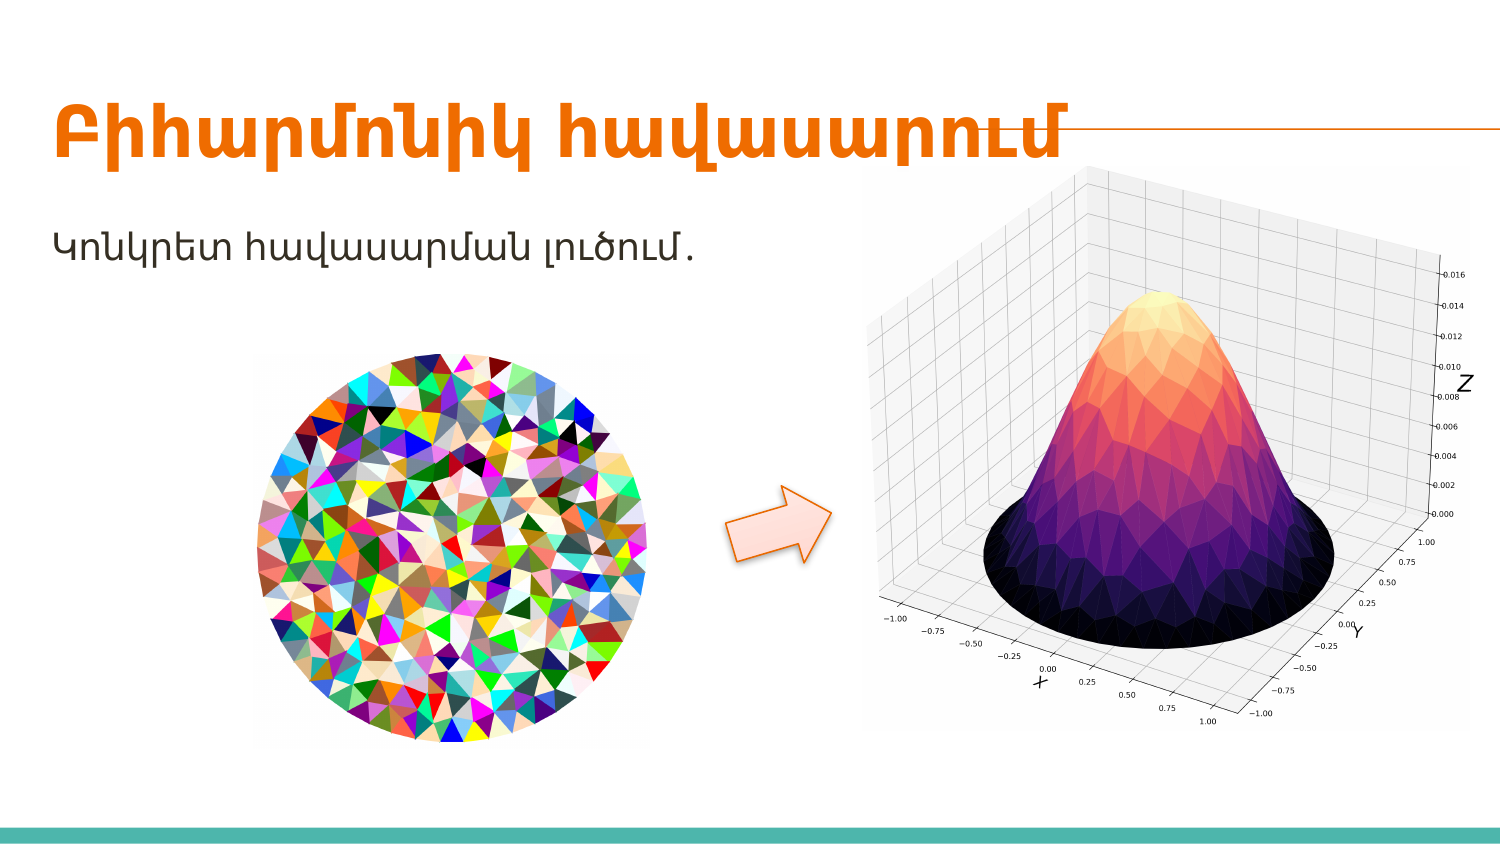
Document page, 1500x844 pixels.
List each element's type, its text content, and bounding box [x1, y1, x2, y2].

list Կոնկրետ հավասարման լուծում․ [51, 207, 1449, 750]
text_box [724, 485, 832, 564]
title Բիհարմոնիկ հավասարում [51, 71, 1449, 188]
picture [253, 354, 650, 749]
picture [861, 165, 1475, 732]
